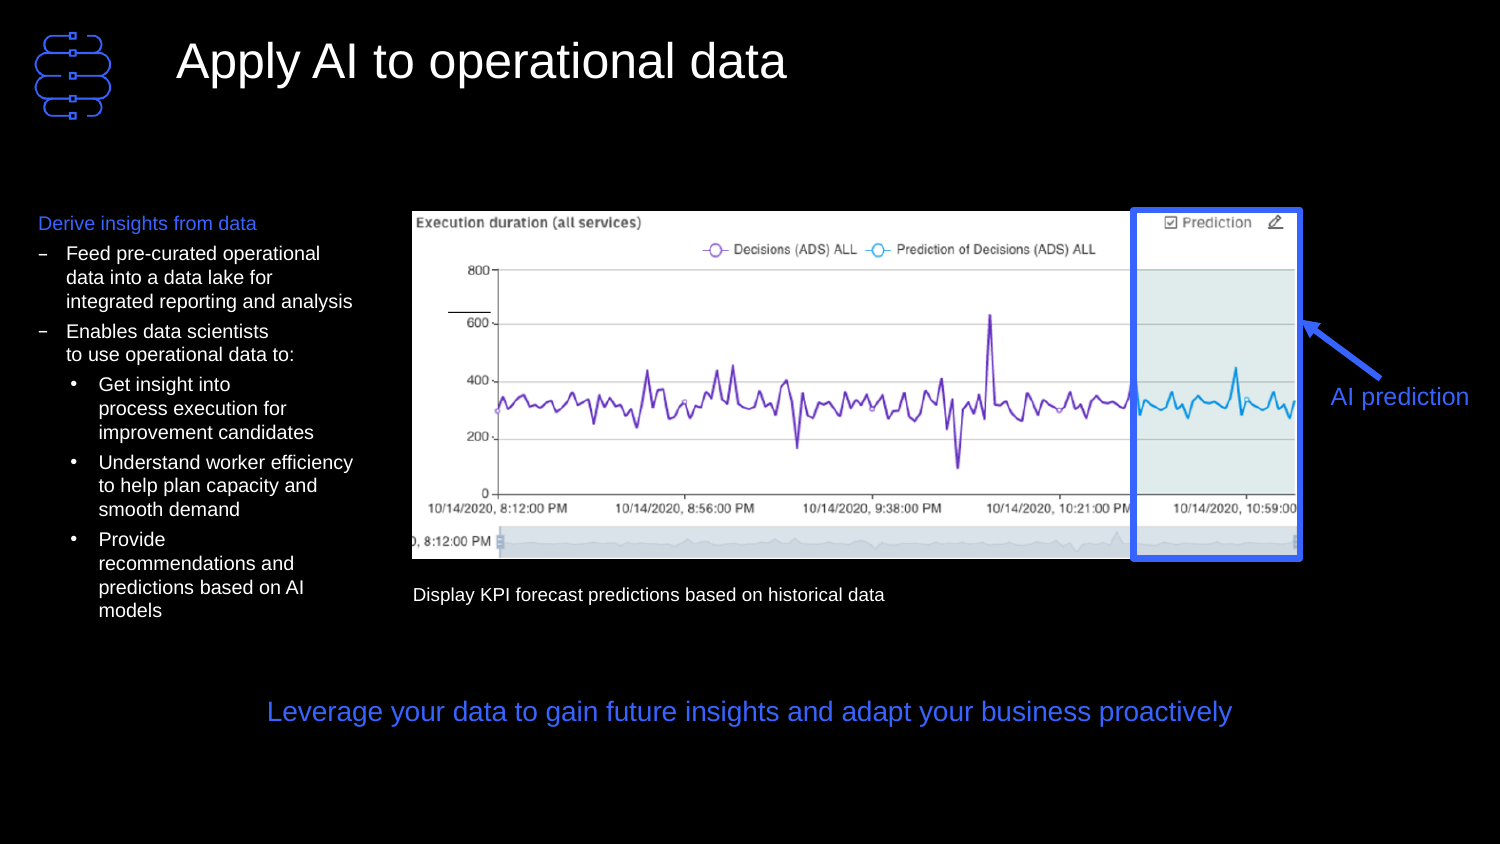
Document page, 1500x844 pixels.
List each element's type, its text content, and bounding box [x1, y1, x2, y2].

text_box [1300, 319, 1381, 380]
title Apply AI to operational data [175, 35, 856, 168]
text_box Derive insights from data Feed pre-curated operational data into a data lake for integrated reporting and analysis Enables data scientists to use operational data to: Get insight into process execution for improvement candidates Understand worker efficiency to help plan capacity and smooth demand Provide recommendations and predictions based on AI models [38, 213, 354, 737]
text_box Display KPI forecast predictions based on historical data [412, 566, 1153, 606]
text_box Leverage your data to gain future insights and adapt your business proactively [106, 686, 1394, 735]
picture [23, 20, 120, 126]
picture [412, 211, 1299, 559]
text_box AI prediction [1323, 376, 1500, 415]
